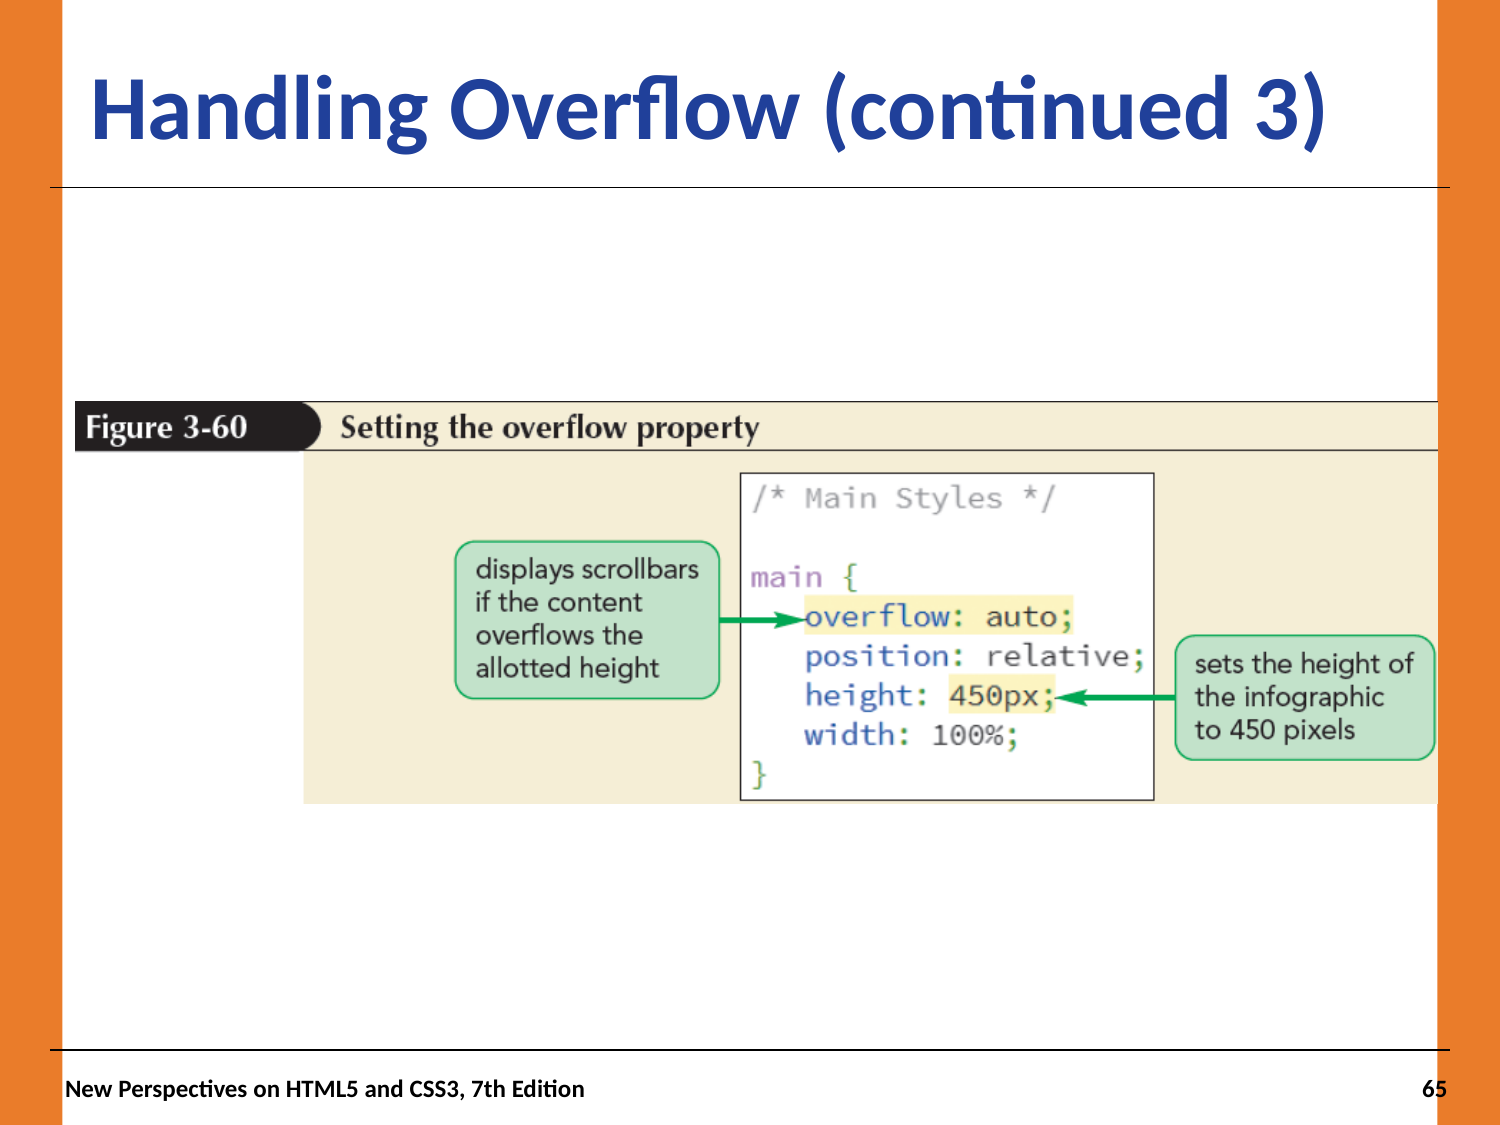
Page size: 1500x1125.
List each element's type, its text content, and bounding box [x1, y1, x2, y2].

title Handling Overflow (continued 3) [74, 24, 1438, 181]
slide_number 65 [1374, 1050, 1463, 1125]
footer New Perspectives on HTML5 and CSS3, 7th Edition [50, 1050, 1374, 1125]
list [74, 401, 1438, 804]
